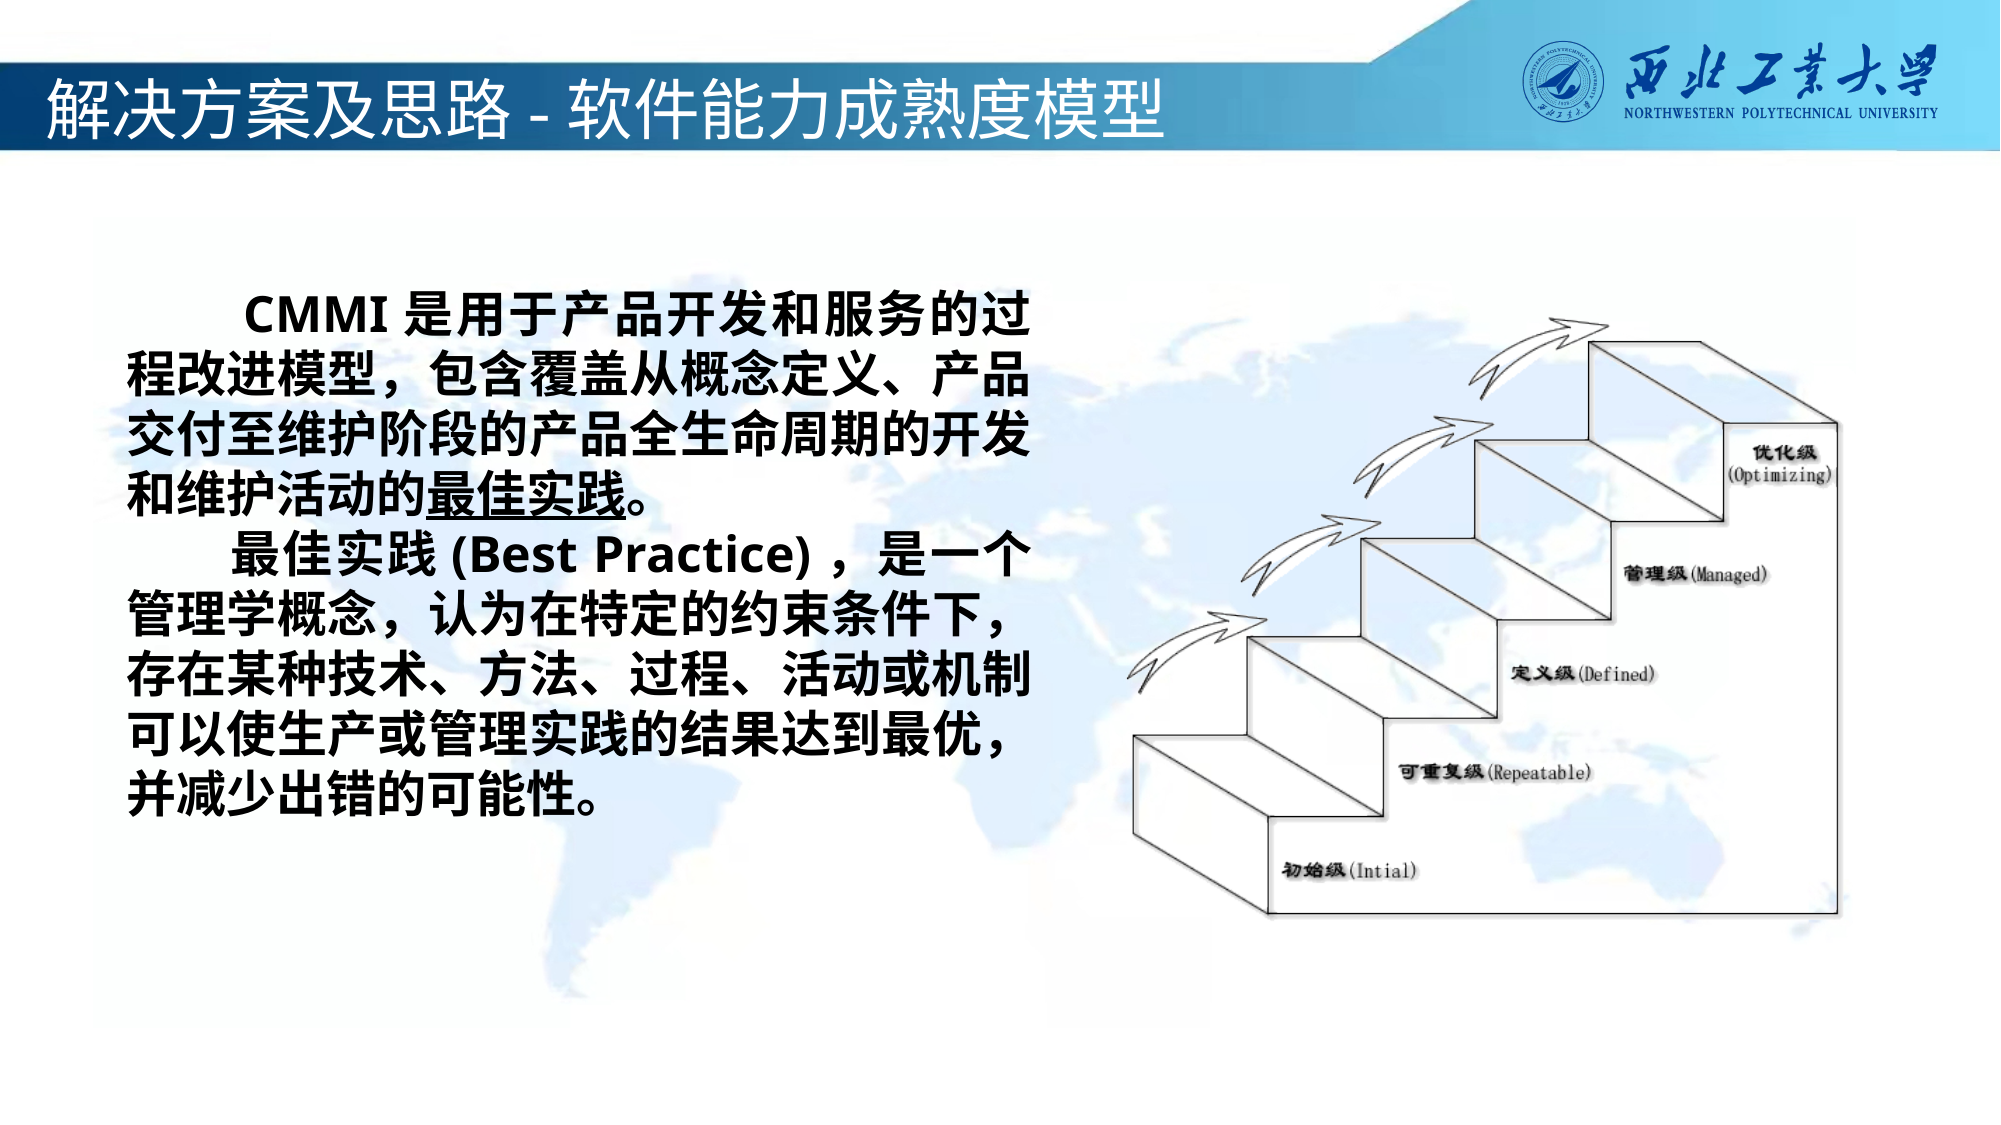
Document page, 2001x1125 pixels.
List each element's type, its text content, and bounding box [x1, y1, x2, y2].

picture [0, 0, 2000, 166]
text_box 解决方案及思路-软件能力成熟度模型 [30, 60, 1296, 156]
text_box CMMI是用于产品开发和服务的过程改进模型，包含覆盖从概念定义、产品交付至维护阶段的产品全生命周期的开发和维护活动的最佳实践。 最佳实践(Best Practice)，是一个管理学概念，认为在特定的约束条件下，存在某种技术、方法、过程、活动或机制可以使生产或管理实践的结果达到最优，并减少出错的可能性。 [111, 275, 1048, 830]
picture [93, 217, 1856, 1028]
